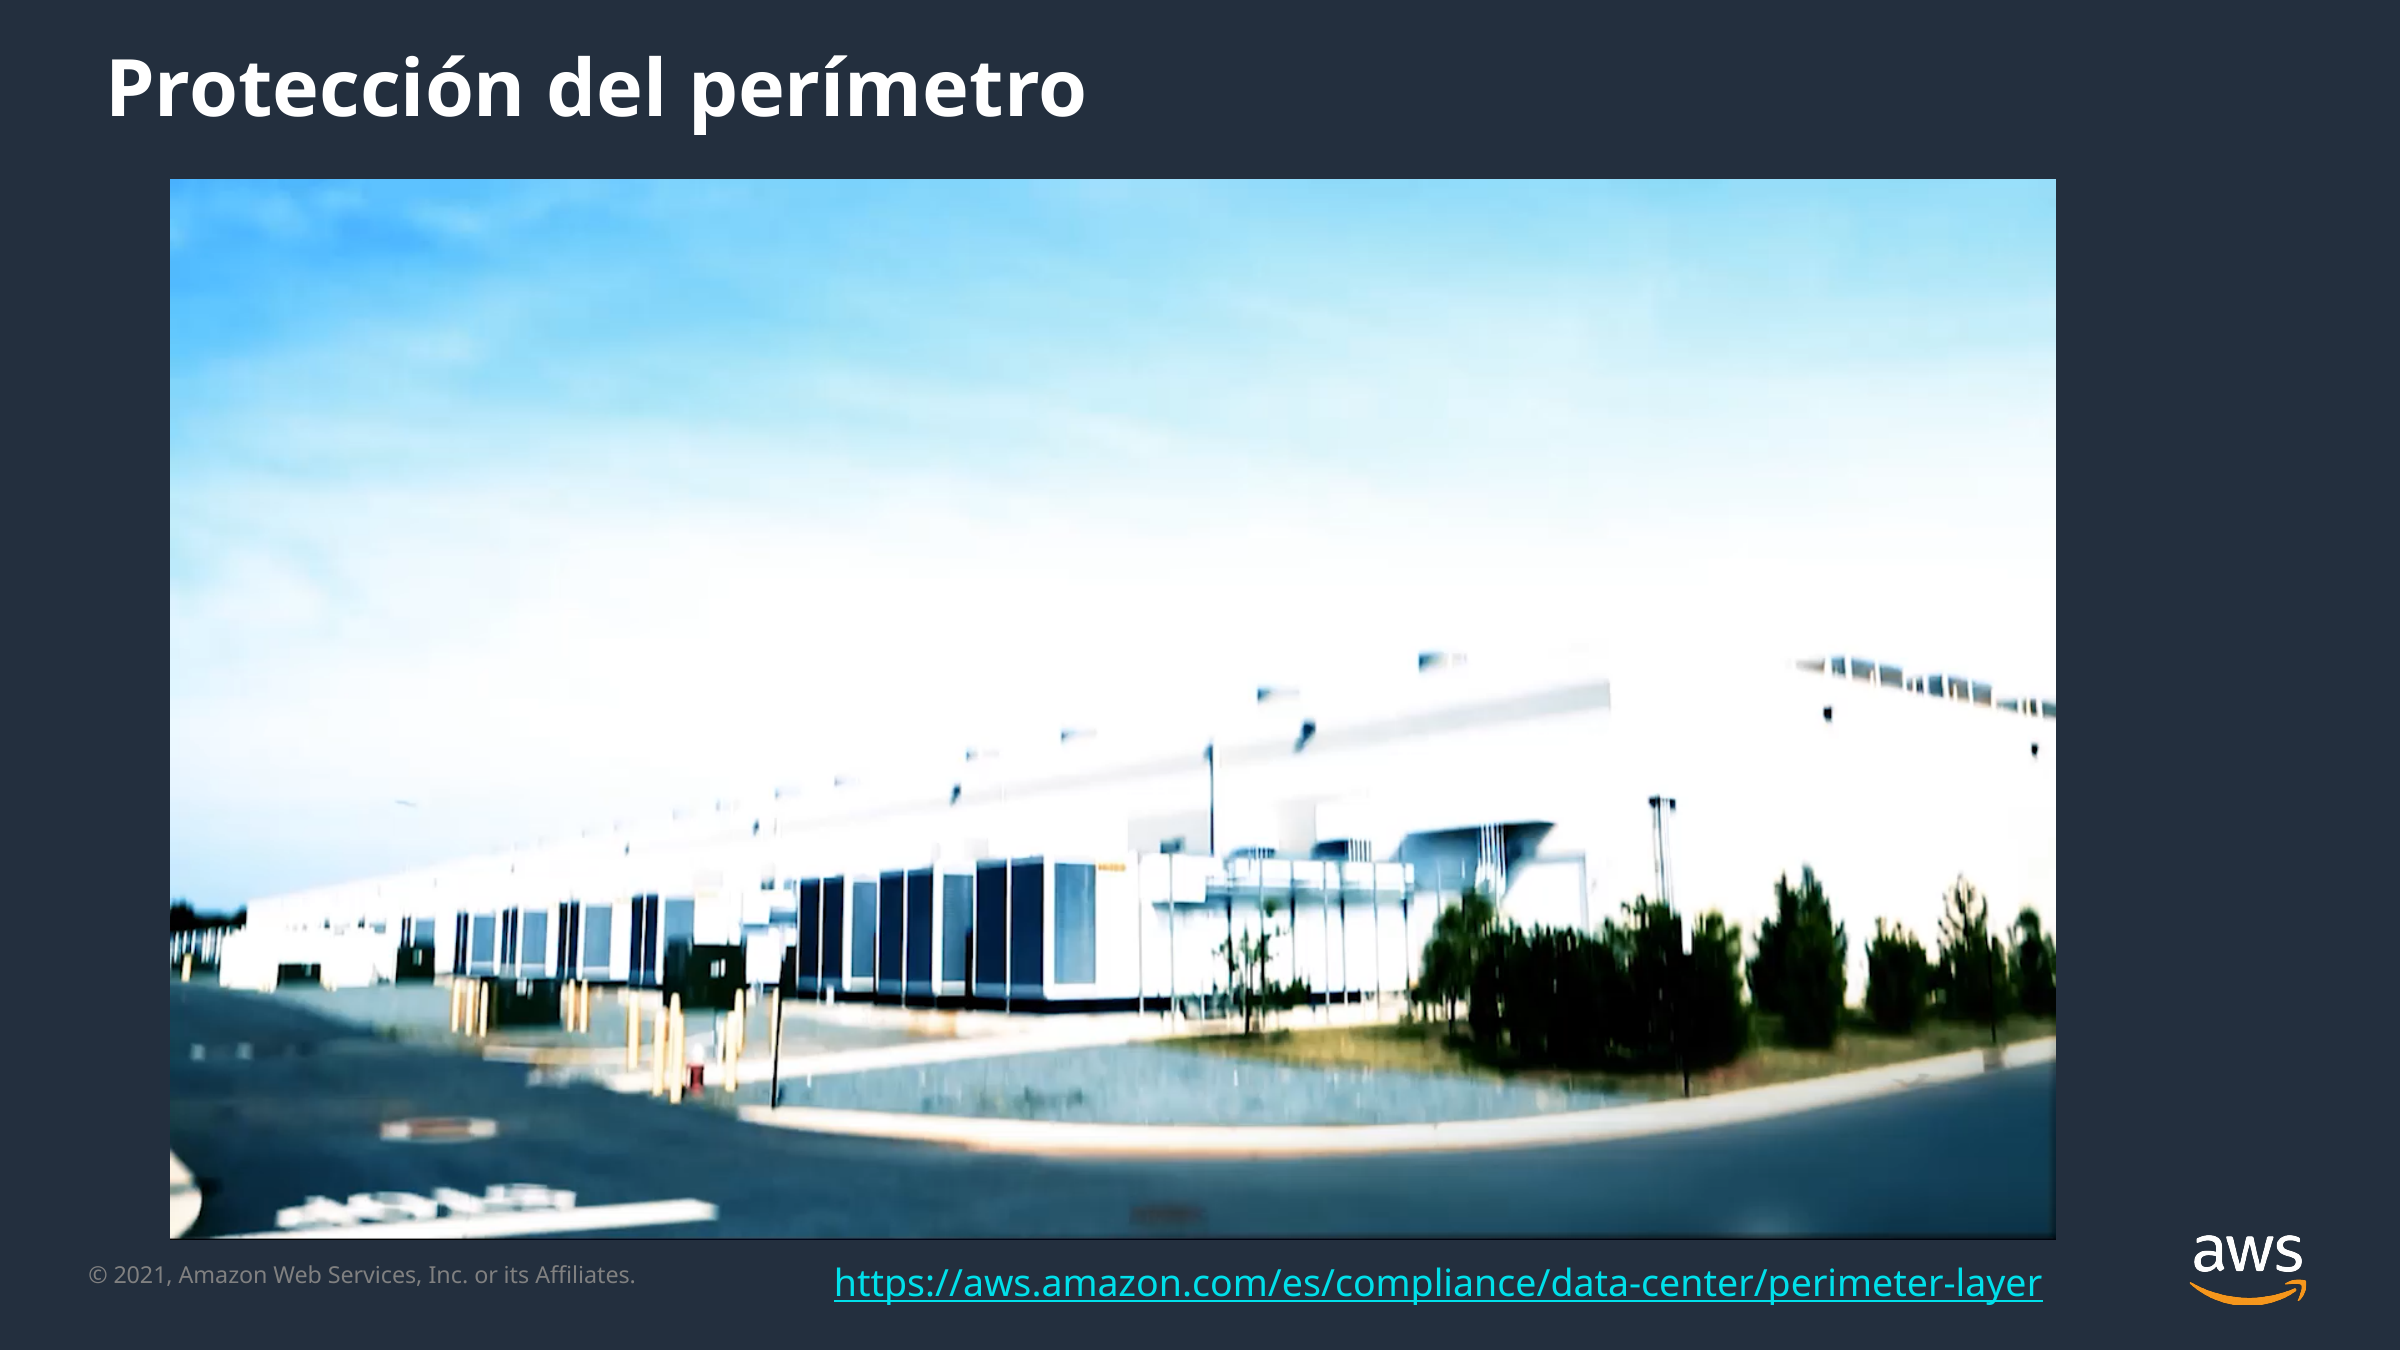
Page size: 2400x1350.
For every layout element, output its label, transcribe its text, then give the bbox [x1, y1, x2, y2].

title Protección del perímetro [90, 30, 2307, 179]
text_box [169, 178, 2057, 1241]
text_box https://aws.amazon.com/es/compliance/data-center/perimeter-layer [673, 1251, 2058, 1318]
